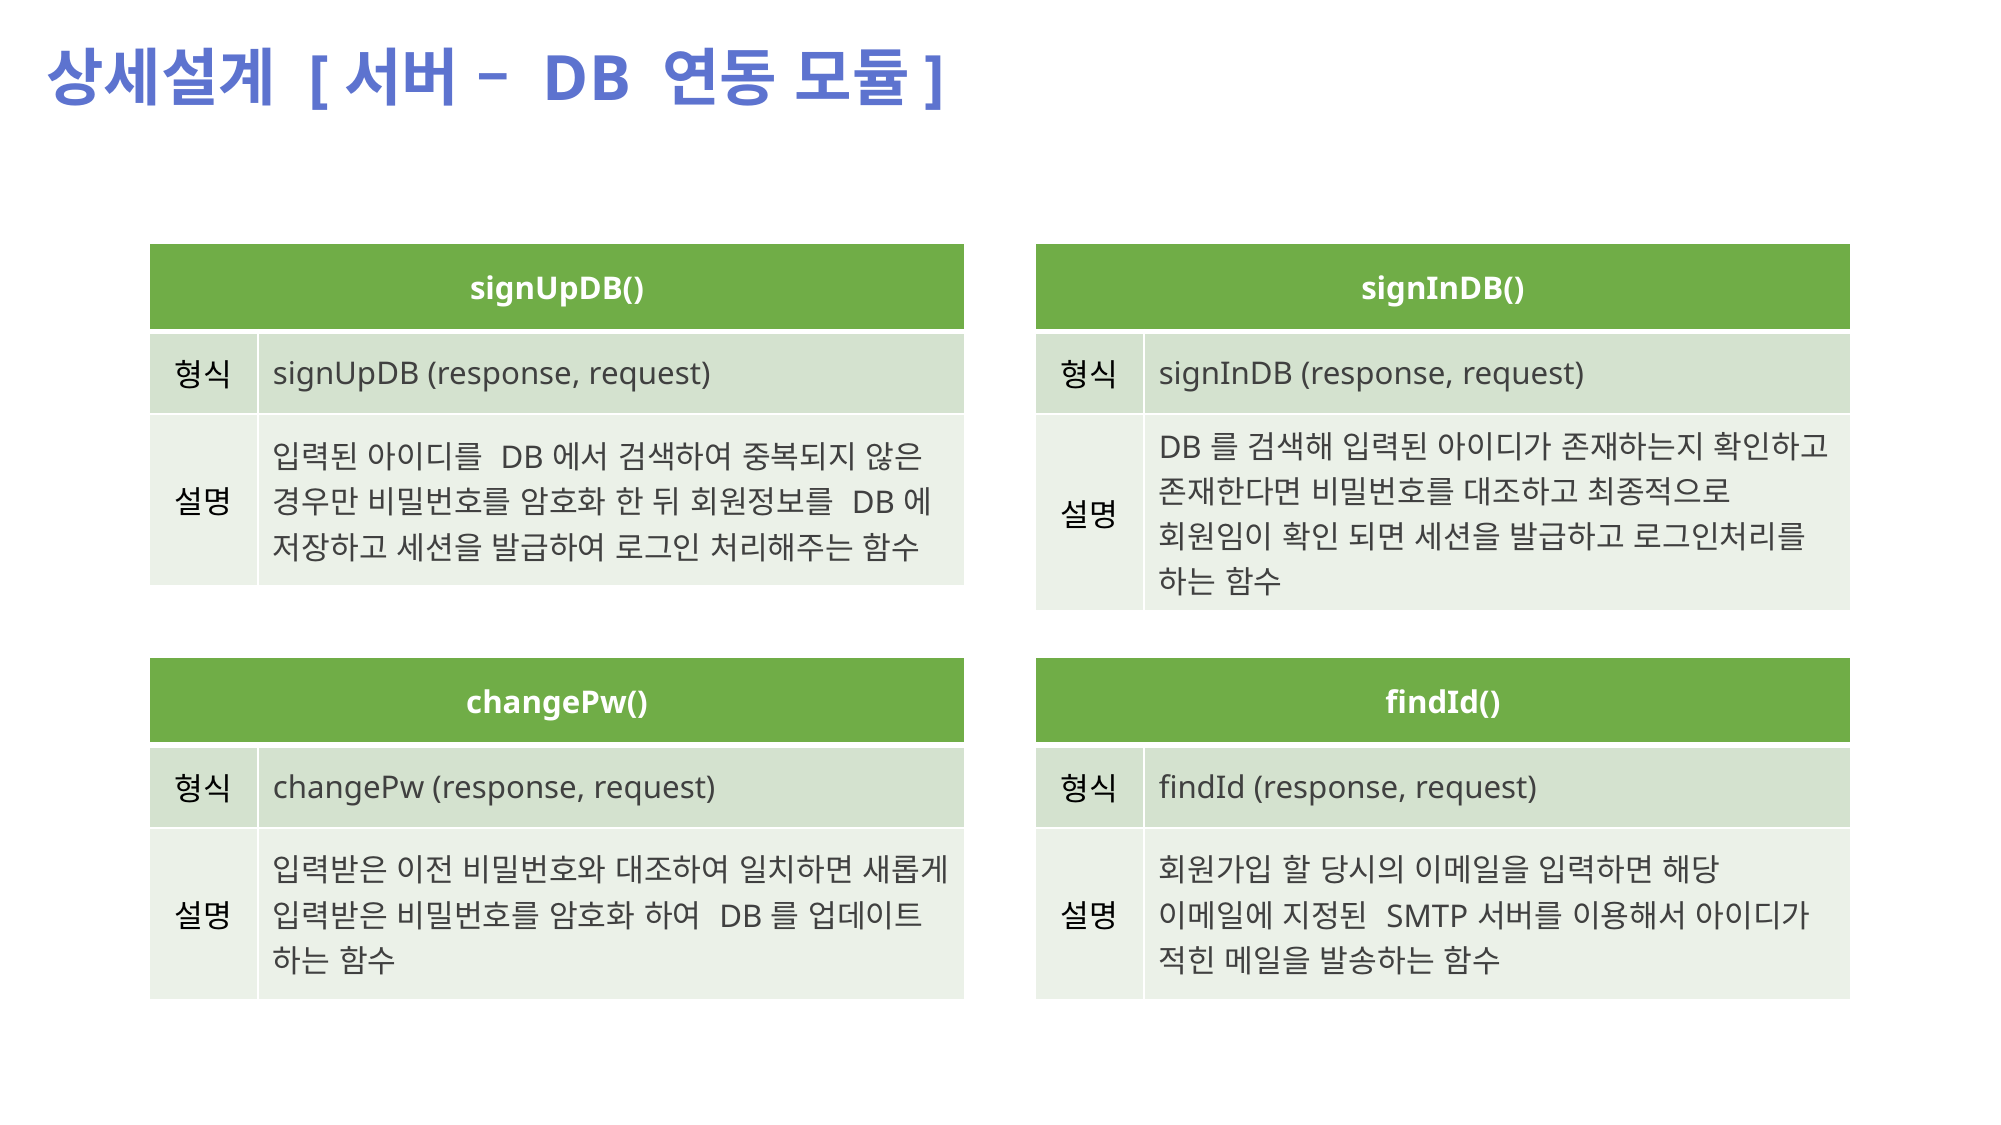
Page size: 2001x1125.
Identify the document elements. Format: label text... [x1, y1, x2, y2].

text_box 상세설계 [서버 – DB 연동 모듈] [31, 30, 1107, 121]
table_cell signInDB (response, request) [1145, 334, 1850, 413]
table_cell 회원가입 할 당시의 이메일을 입력하면 해당 이메일에 지정된 SMTP서버를 이용해서 아이디가 적힌 메일을 발송하는 함수 [1145, 829, 1850, 999]
table_cell 설명 [150, 415, 257, 585]
table_cell 설명 [1036, 415, 1143, 610]
table_header signUpDB() [150, 244, 964, 329]
table_header findId() [1036, 658, 1850, 742]
table_cell signUpDB (response, request) [259, 334, 964, 413]
table_cell 입력받은 이전 비밀번호와 대조하여 일치하면 새롭게 입력받은 비밀번호를 암호화 하여 DB를 업데이트 하는 함수 [259, 829, 964, 999]
table_cell 형식 [150, 334, 257, 413]
table_cell 형식 [150, 748, 257, 827]
table_cell changePw (response, request) [259, 748, 964, 827]
table_header signInDB() [1036, 244, 1850, 329]
table_header changePw() [150, 658, 964, 742]
table_cell 형식 [1036, 748, 1143, 827]
table_cell 형식 [1036, 334, 1143, 413]
table_cell 입력된 아이디를 DB에서 검색하여 중복되지 않은 경우만 비밀번호를 암호화 한 뒤 회원정보를 DB에 저장하고 세션을 발급하여 로그인 처리해주는 함수 [259, 415, 964, 585]
table_cell DB를 검색해 입력된 아이디가 존재하는지 확인하고 존재한다면 비밀번호를 대조하고 최종적으로 회원임이 확인 되면 세션을 발급하고 로그인처리를 하는 함수 [1145, 415, 1850, 610]
table_cell 설명 [1036, 829, 1143, 999]
table_cell findId (response, request) [1145, 748, 1850, 827]
table_cell 설명 [150, 829, 257, 999]
